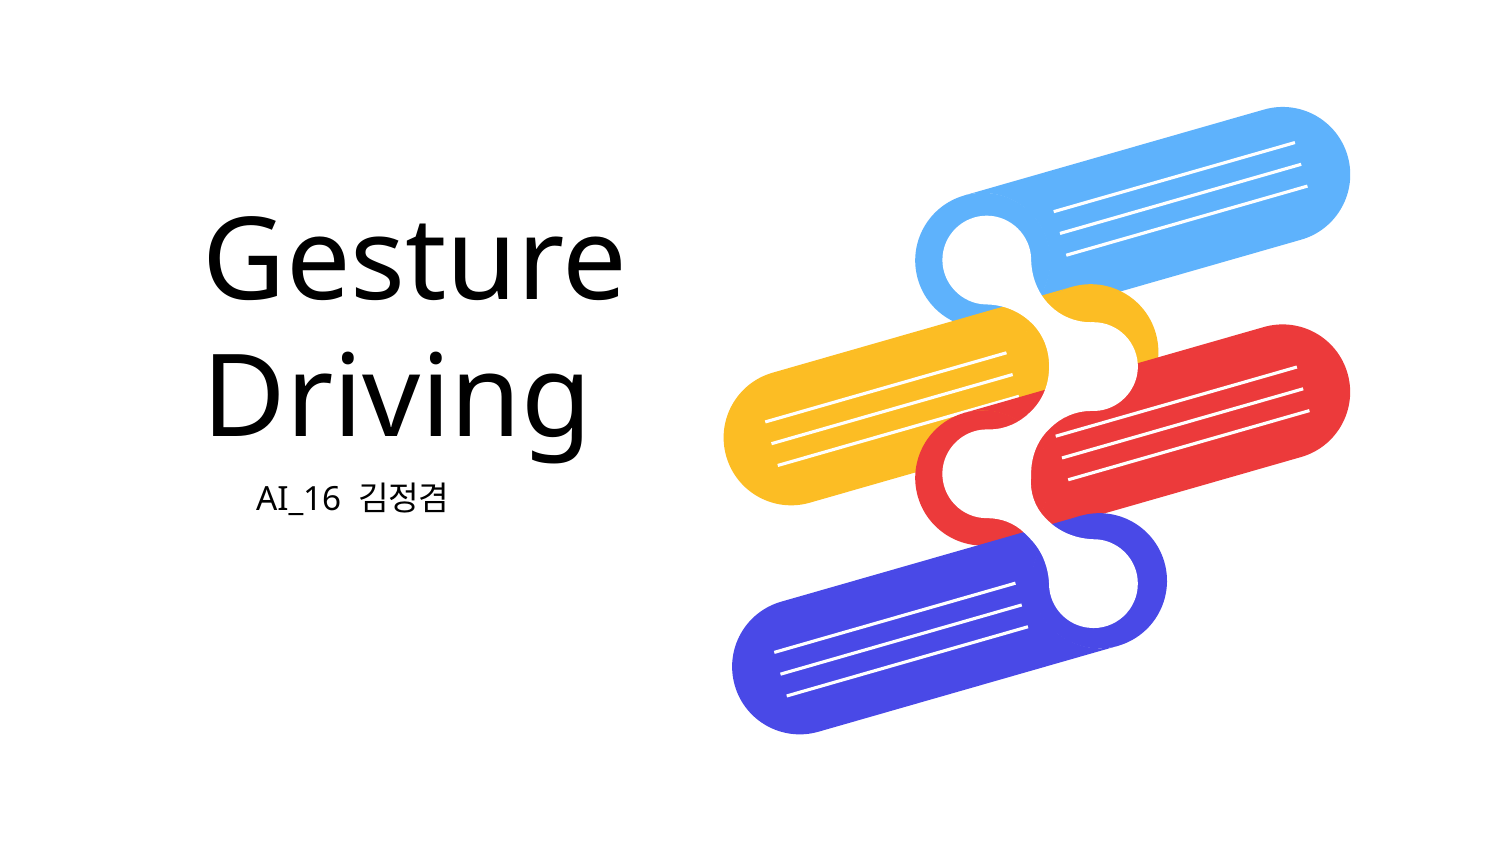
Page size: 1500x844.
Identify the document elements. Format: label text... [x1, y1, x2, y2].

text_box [725, 555, 1174, 692]
text_box [958, 294, 1109, 325]
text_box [908, 367, 1357, 503]
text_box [717, 326, 1165, 463]
subtitle AI_16 김정겸 [187, 461, 519, 530]
title Gesture Driving [187, 188, 738, 456]
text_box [909, 149, 1357, 286]
text_box [962, 511, 1127, 554]
